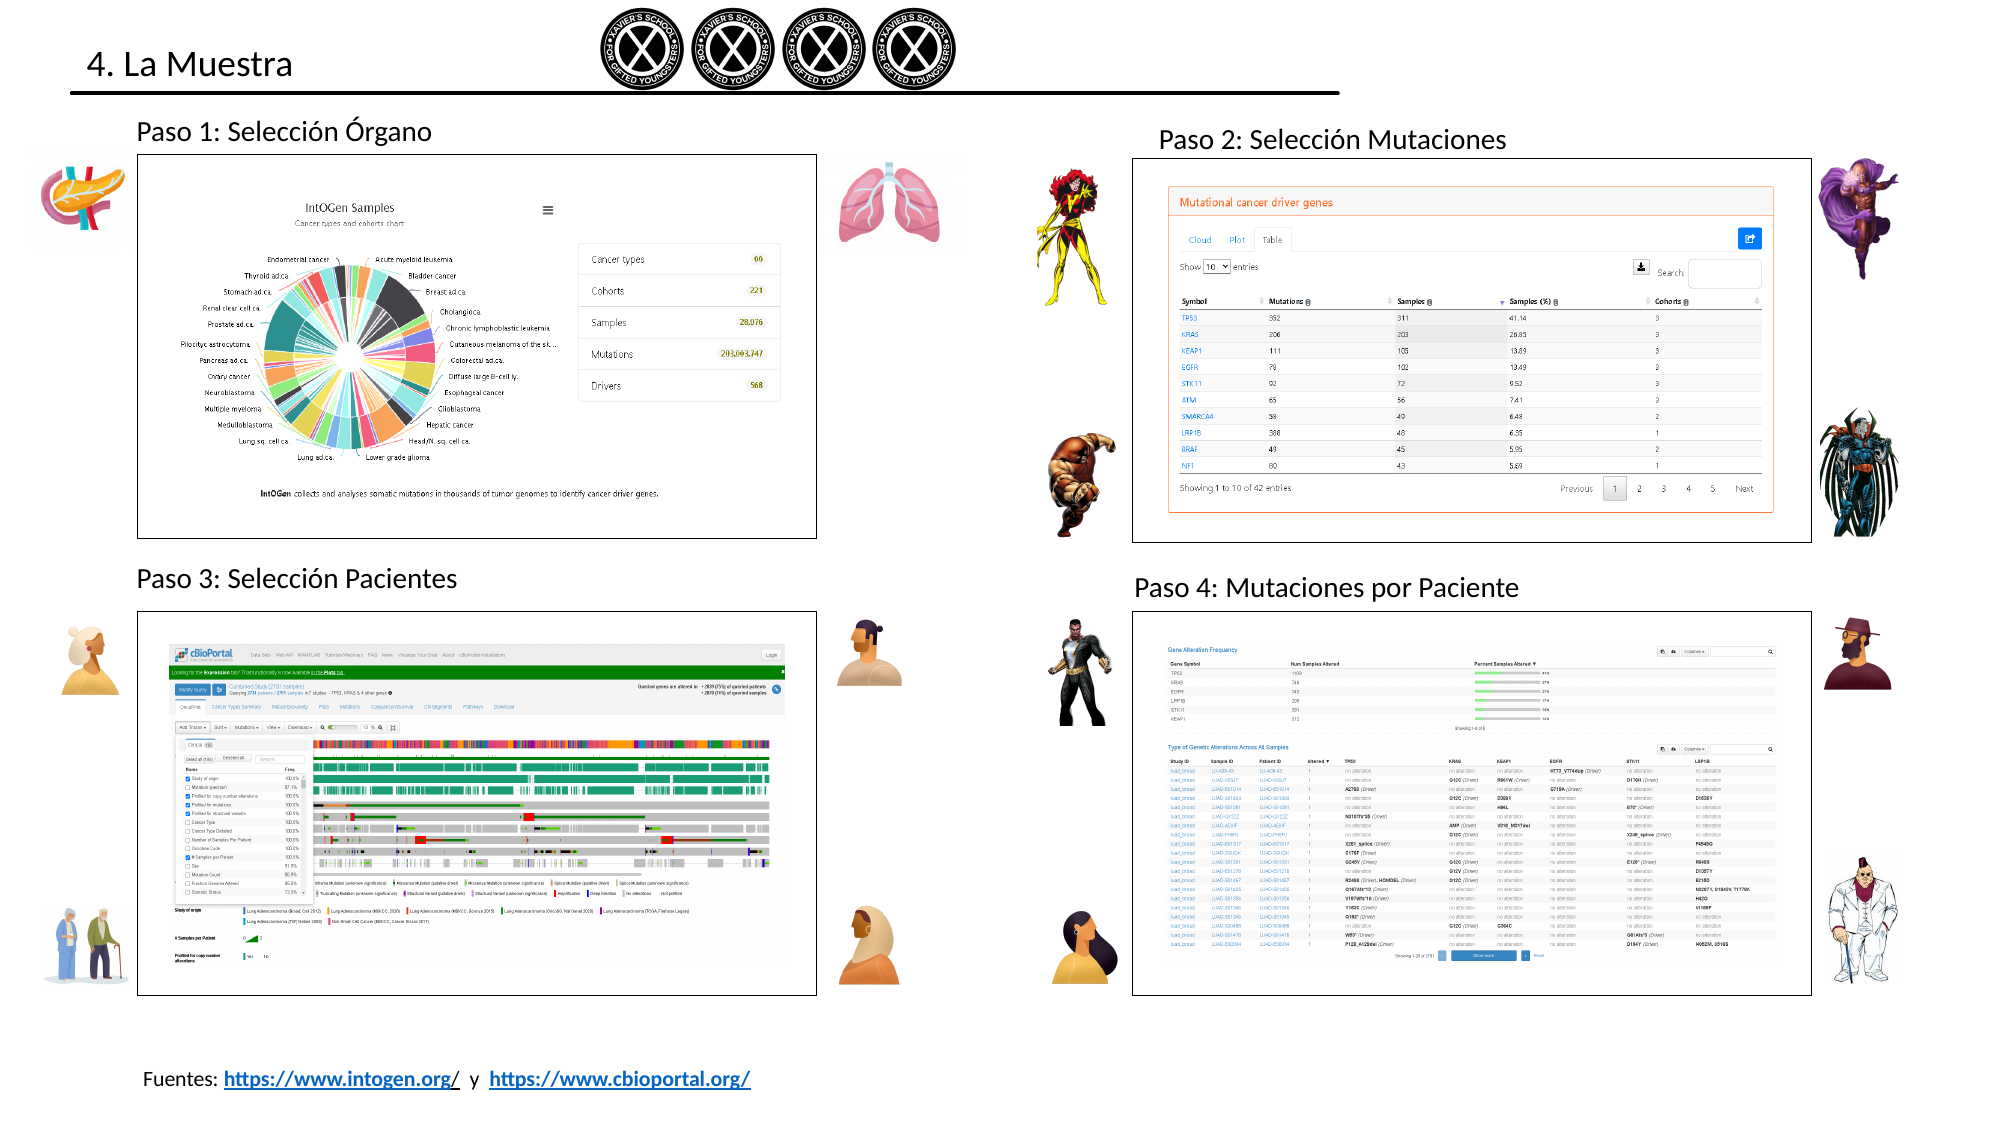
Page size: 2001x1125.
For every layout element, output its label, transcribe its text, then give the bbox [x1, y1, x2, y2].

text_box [24, 147, 967, 539]
text_box Fuentes: https://www.intogen.org/ y https://www.cbioportal.org/ [128, 1057, 887, 1125]
text_box Paso 1: Selección Órgano [121, 104, 604, 147]
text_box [1041, 561, 1899, 996]
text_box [44, 552, 908, 996]
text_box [1031, 112, 1921, 543]
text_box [71, 0, 1338, 100]
